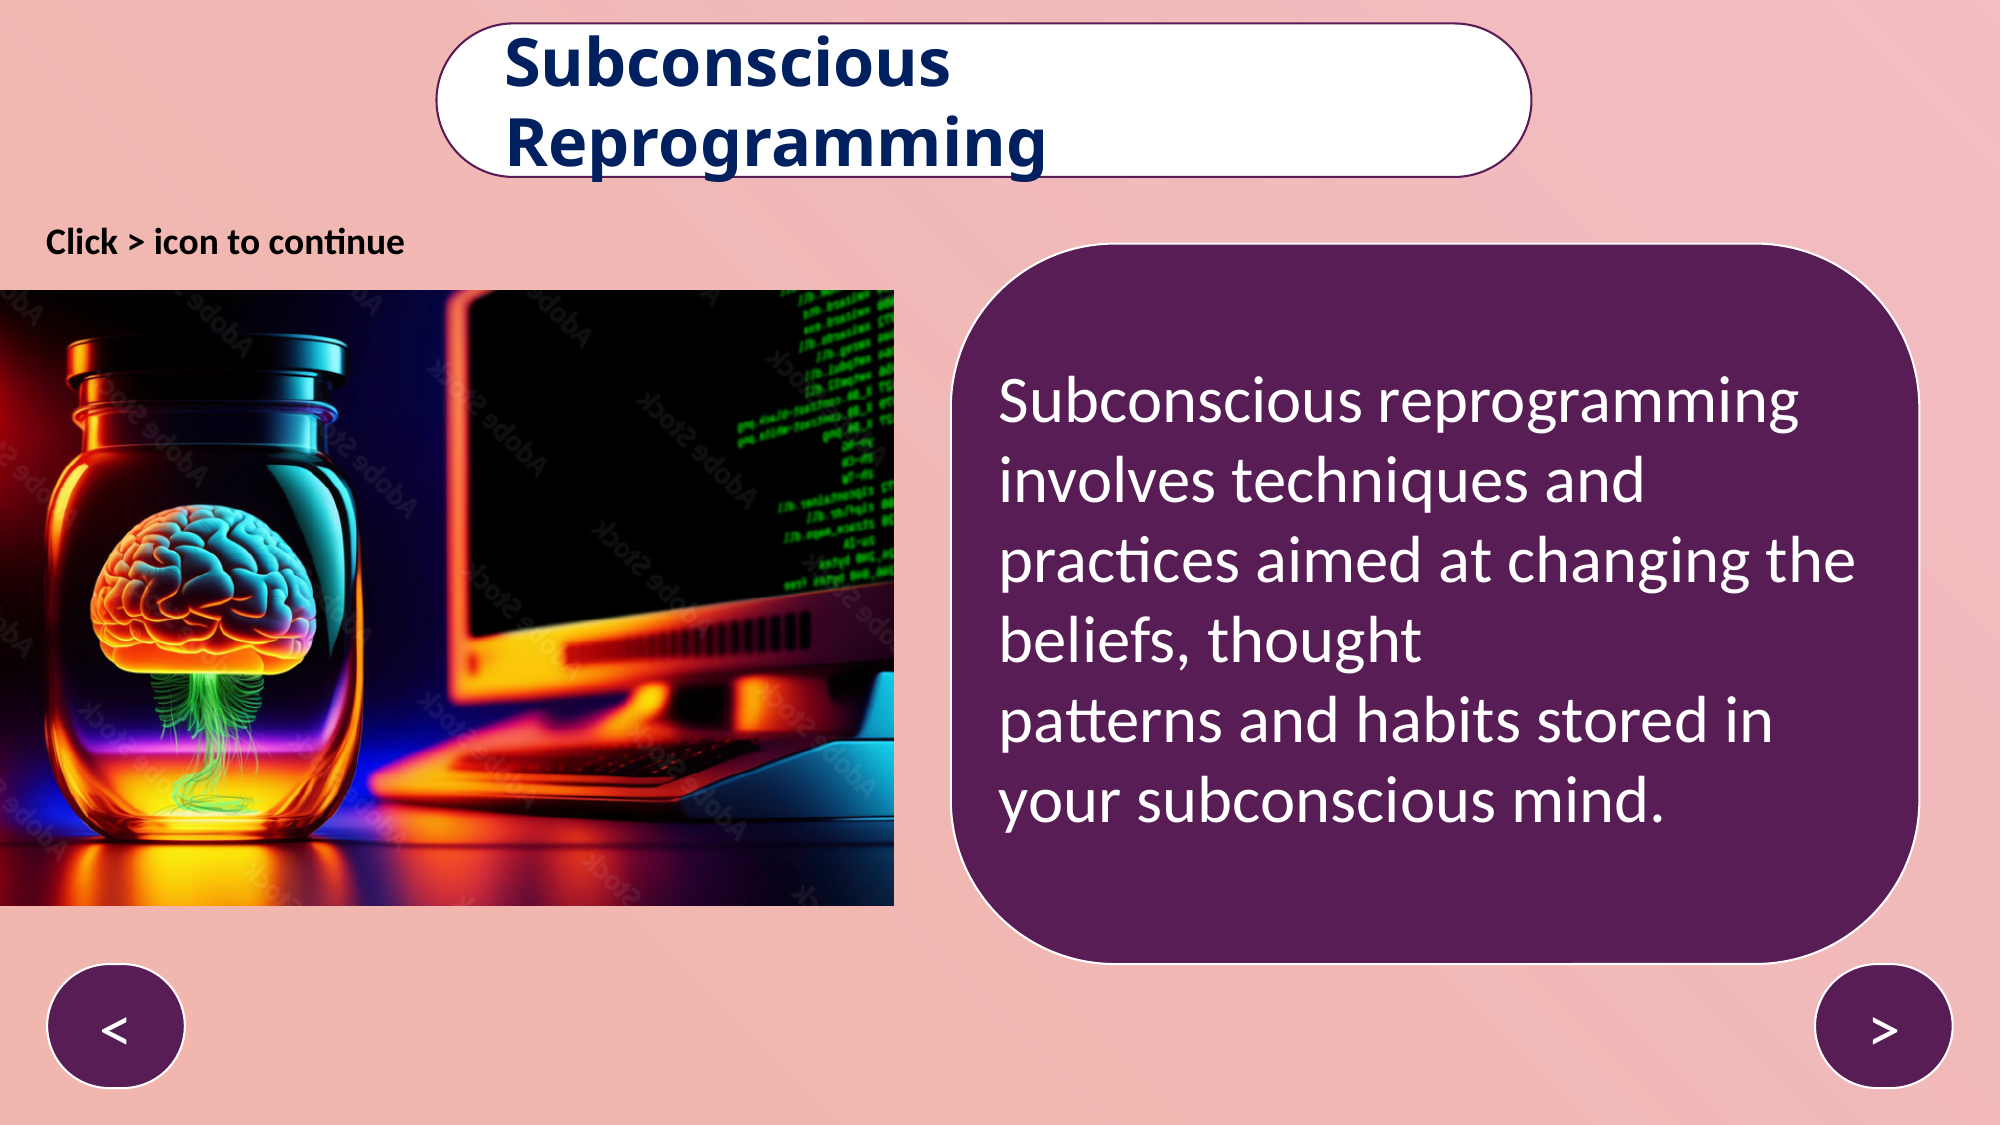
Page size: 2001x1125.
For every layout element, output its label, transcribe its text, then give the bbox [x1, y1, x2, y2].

text_box Click > icon to continue [31, 209, 504, 270]
text_box [435, 22, 1533, 178]
text_box [949, 242, 1921, 966]
text_box Subconscious Reprogramming [485, 50, 1513, 151]
text_box > [1813, 963, 1954, 1090]
text_box [0, 0, 2000, 1125]
text_box < [46, 963, 186, 1090]
text_box Subconscious reprogramming involves techniques and practices aimed at changing the beliefs, thought patterns and habits stored in your subconscious mind. [983, 348, 1894, 843]
picture [0, 290, 894, 906]
